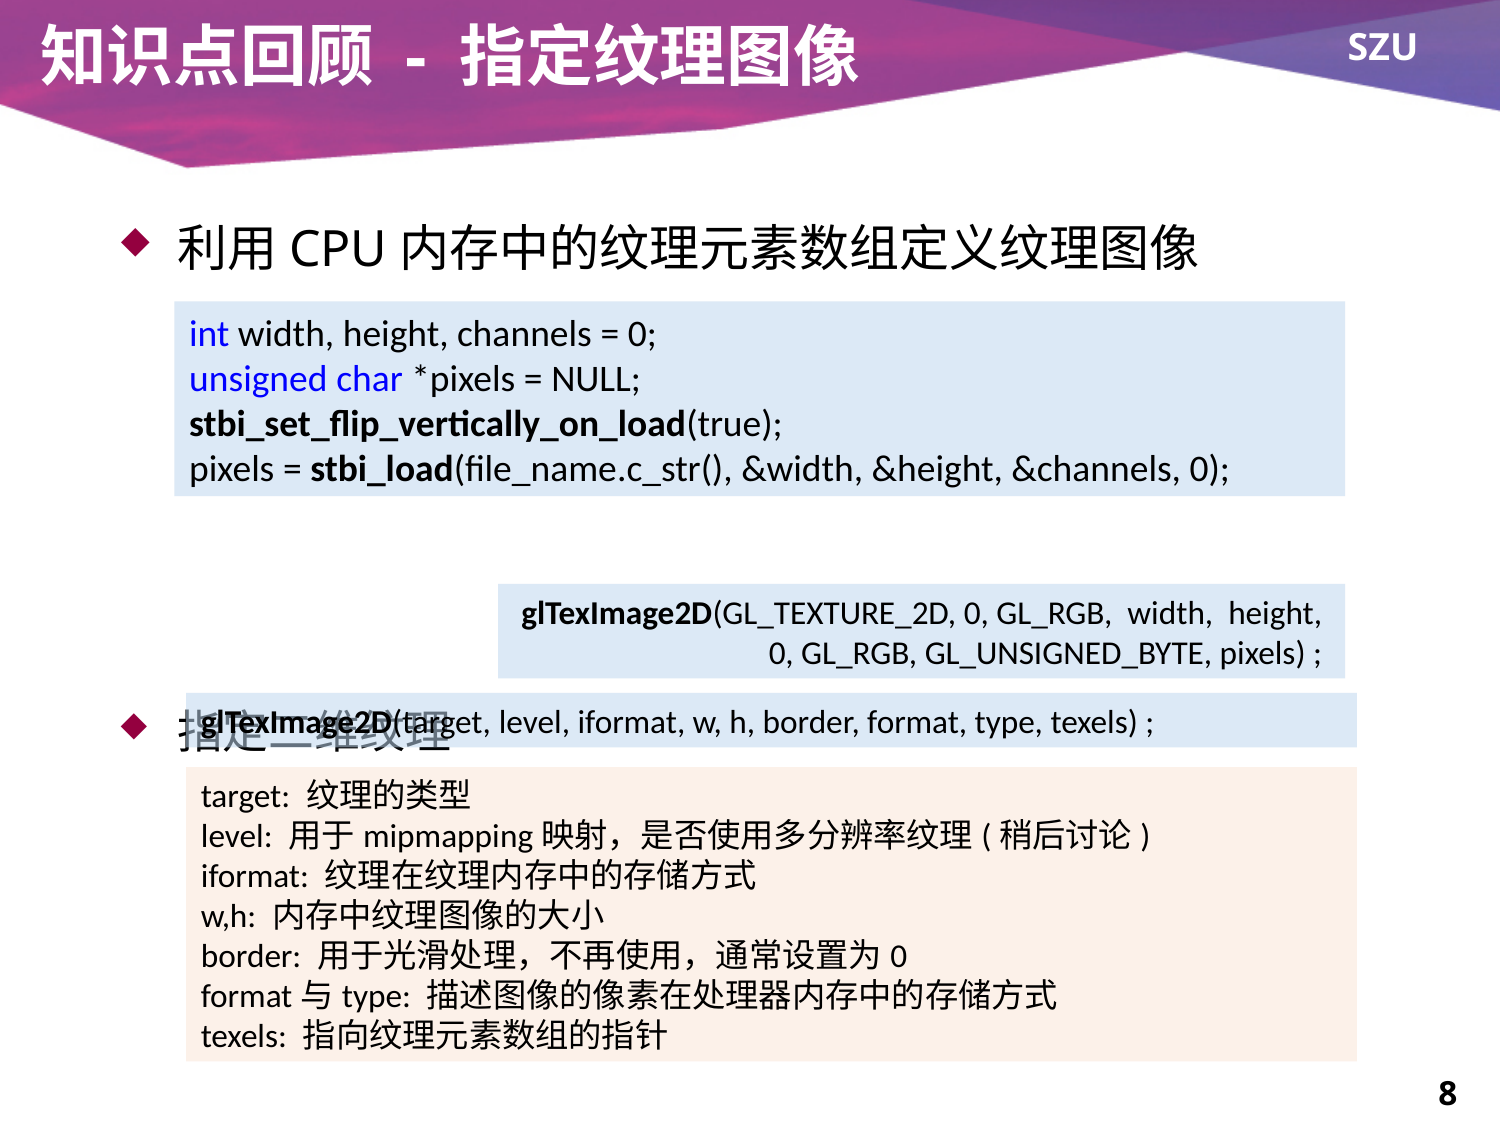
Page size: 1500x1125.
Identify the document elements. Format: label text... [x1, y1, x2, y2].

slide_number 8 [1384, 1065, 1500, 1125]
text_box glTexImage2D(GL_TEXTURE_2D, 0, GL_RGB, width, height, 0, GL_RGB, GL_UNSIGNED_BYTE, pixels) ; [498, 583, 1346, 679]
text_box int width, height, channels = 0; unsigned char *pixels = NULL; stbi_set_flip_vertically_on_load(true); pixels = stbi_load(file_name.c_str(), &width, &height, &channels, 0); [174, 301, 1346, 497]
picture [0, 0, 1500, 1125]
list 利用CPU内存中的纹理元素数组定义纹理图像 指定二维纹理 [103, 216, 1397, 930]
text_box target: 纹理的类型 level: 用于mipmapping映射，是否使用多分辨率纹理(稍后讨论) iformat: 纹理在纹理内存中的存储方式 w,h: 内存中纹理图像的大小 border: 用于光滑处理，不再使用，通常设置为0 format与type: 描述图像的像素在处理器内存中的存储方式 texels: 指向纹理元素数组的指针 [186, 767, 1357, 1062]
text_box glTexImage2D(target, level, iformat, w, h, border, format, type, texels) ; [186, 692, 1357, 748]
title 知识点回顾 - 指定纹理图像 [25, 15, 1320, 104]
